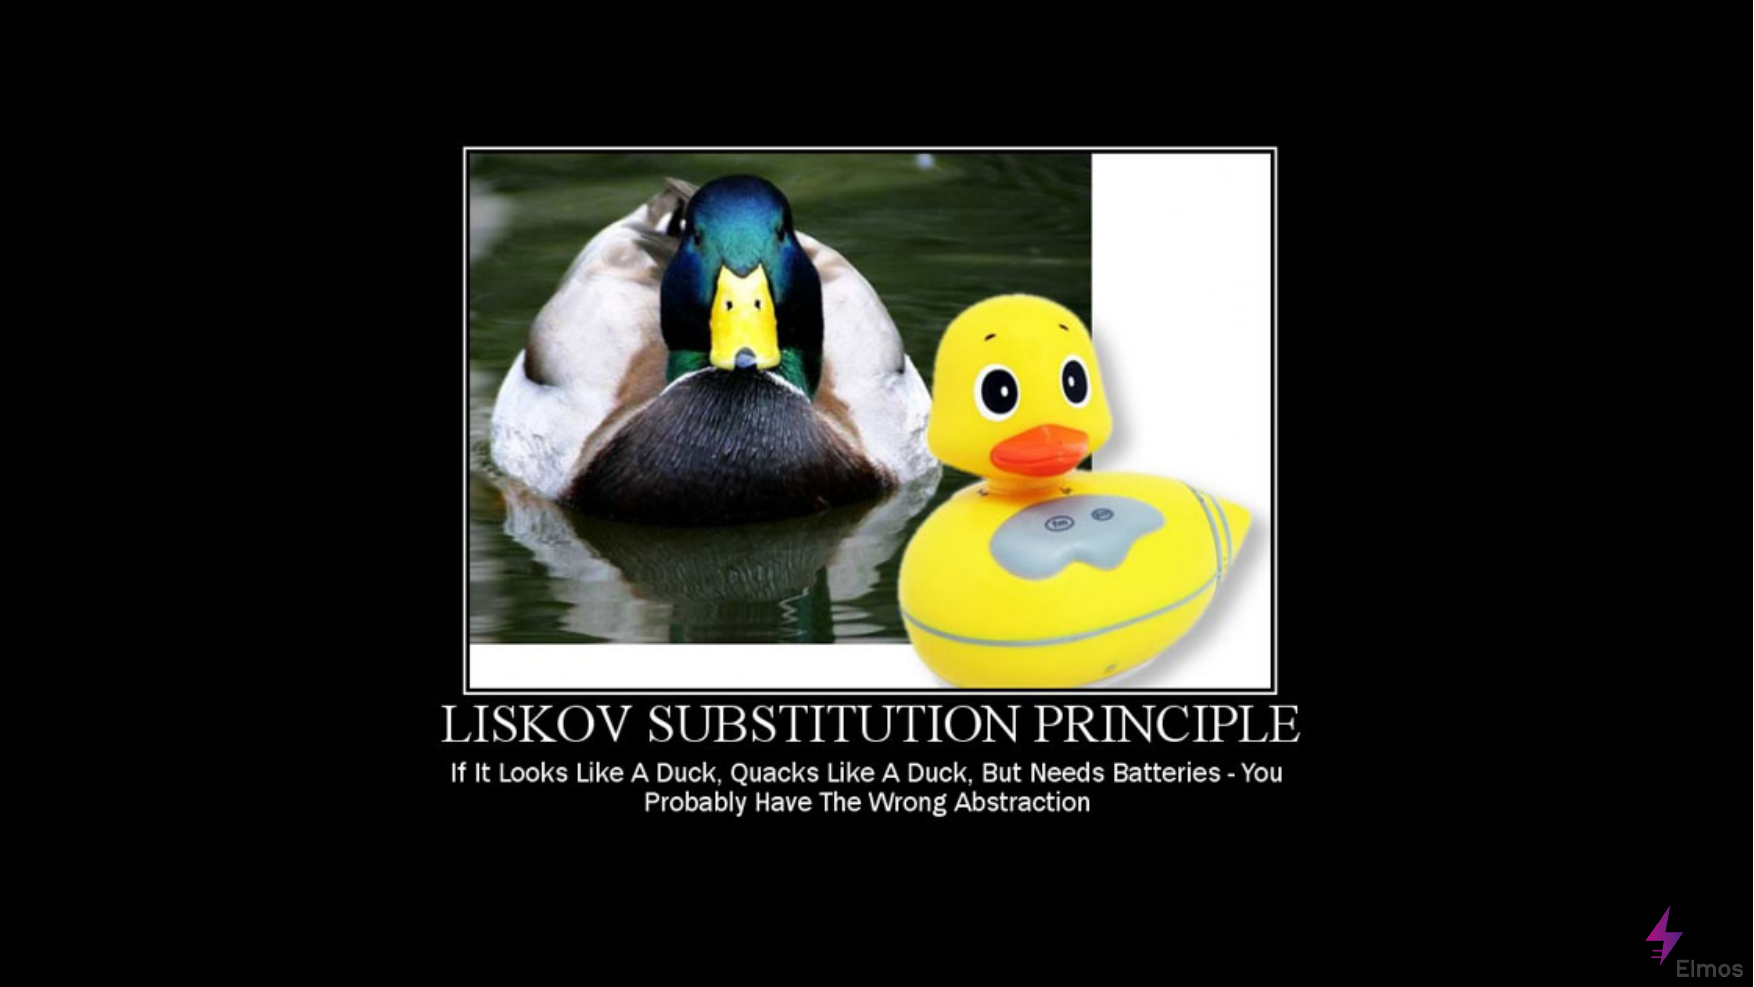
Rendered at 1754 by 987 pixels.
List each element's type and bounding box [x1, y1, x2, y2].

picture [370, 87, 1371, 890]
picture [1645, 905, 1743, 977]
